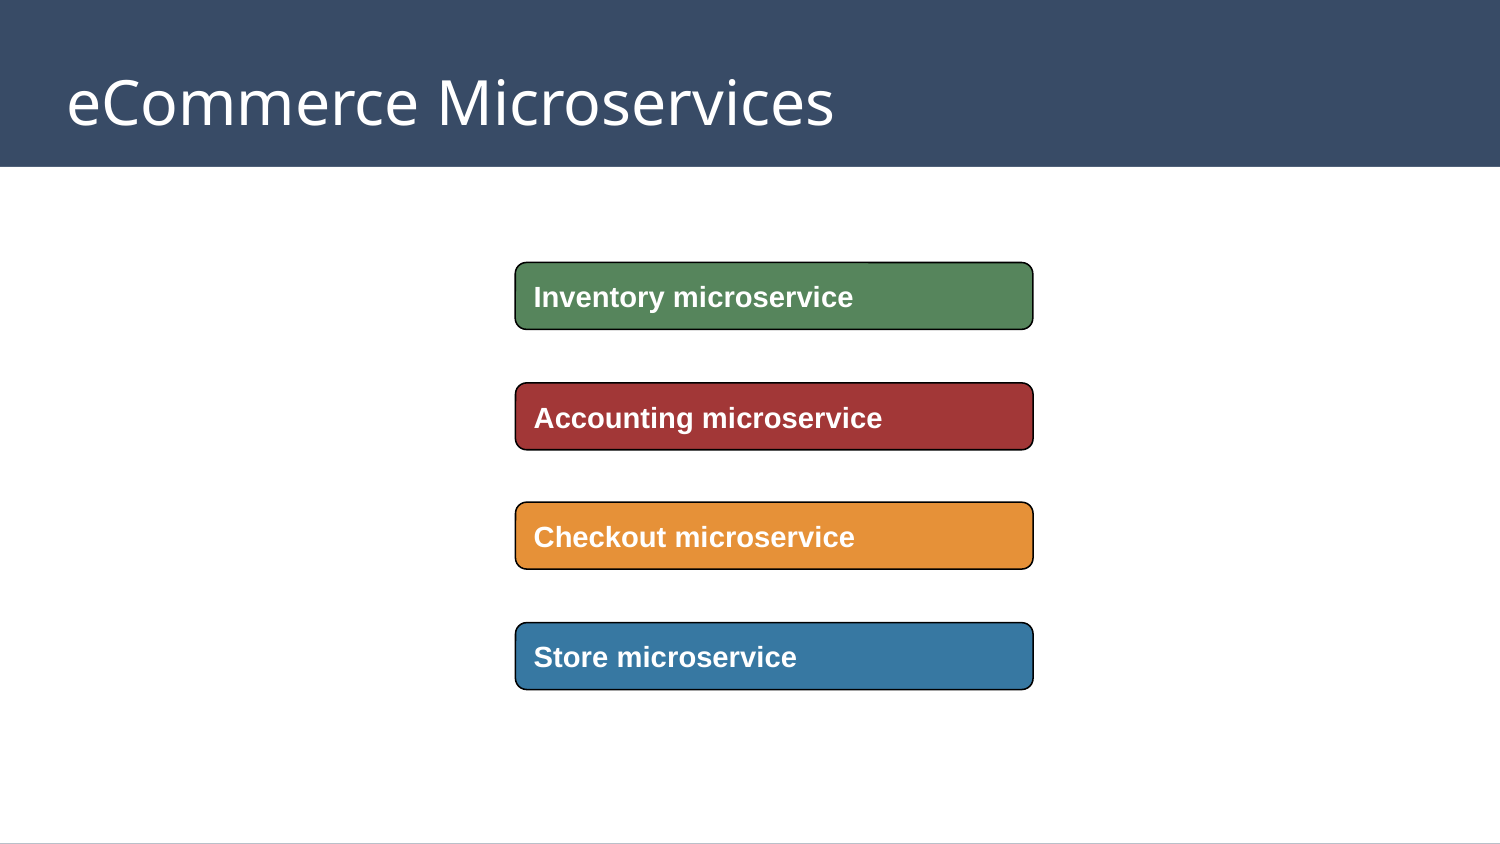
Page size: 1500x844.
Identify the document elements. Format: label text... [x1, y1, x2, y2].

title eCommerce Microservices [51, 48, 1449, 142]
text_box Inventory microservice [515, 262, 1033, 330]
text_box [0, 166, 1500, 844]
text_box Checkout microservice [515, 502, 1034, 570]
text_box Store microservice [515, 622, 1034, 690]
text_box Accounting microservice [515, 382, 1034, 450]
